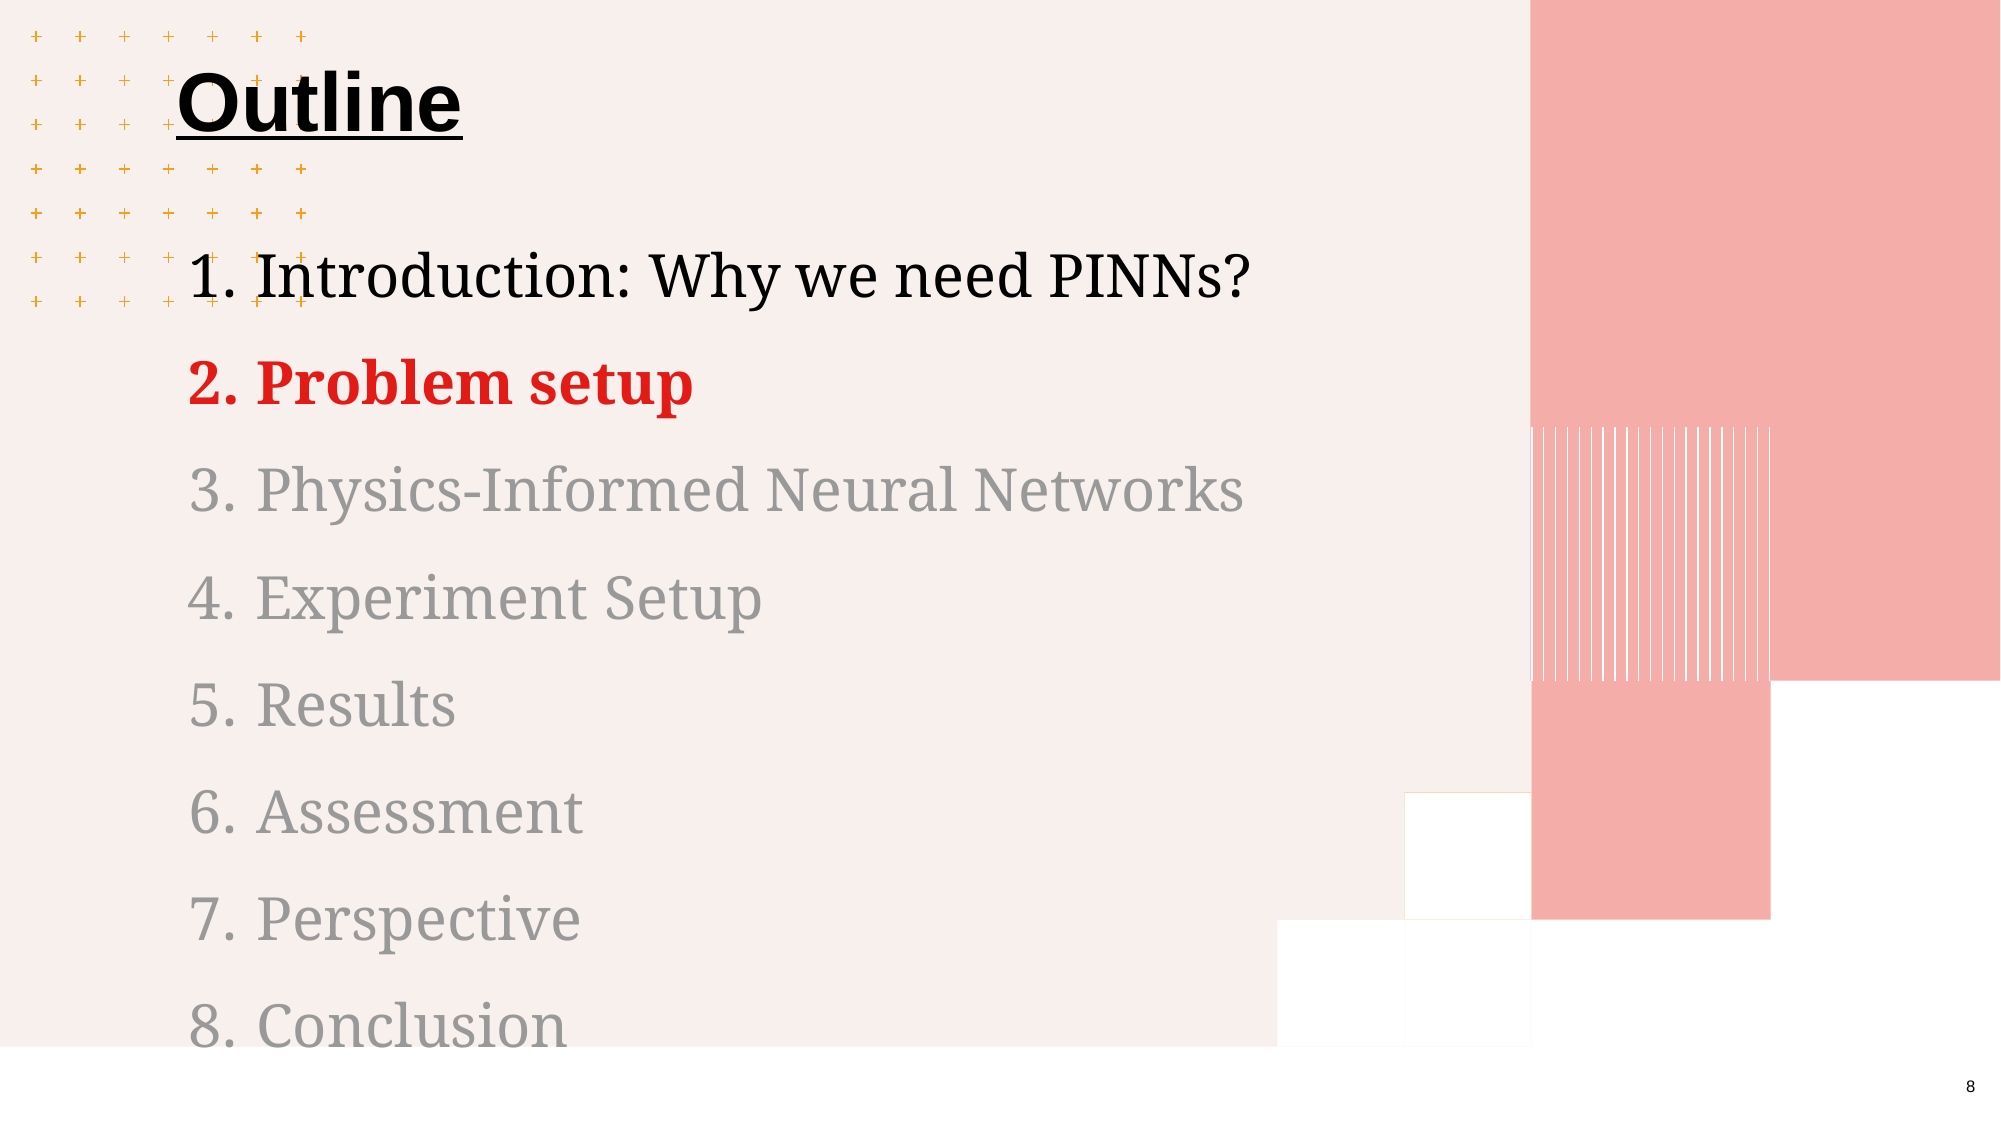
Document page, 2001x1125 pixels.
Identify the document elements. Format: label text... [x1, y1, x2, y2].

list Introduction: Why we need PINNs? Problem setup Physics-Informed Neural Networks Experiment Setup Results Assessment Perspective Conclusion [166, 195, 1892, 299]
title Outline [161, 0, 1167, 157]
slide_number ‹#› [1531, 1065, 1982, 1106]
